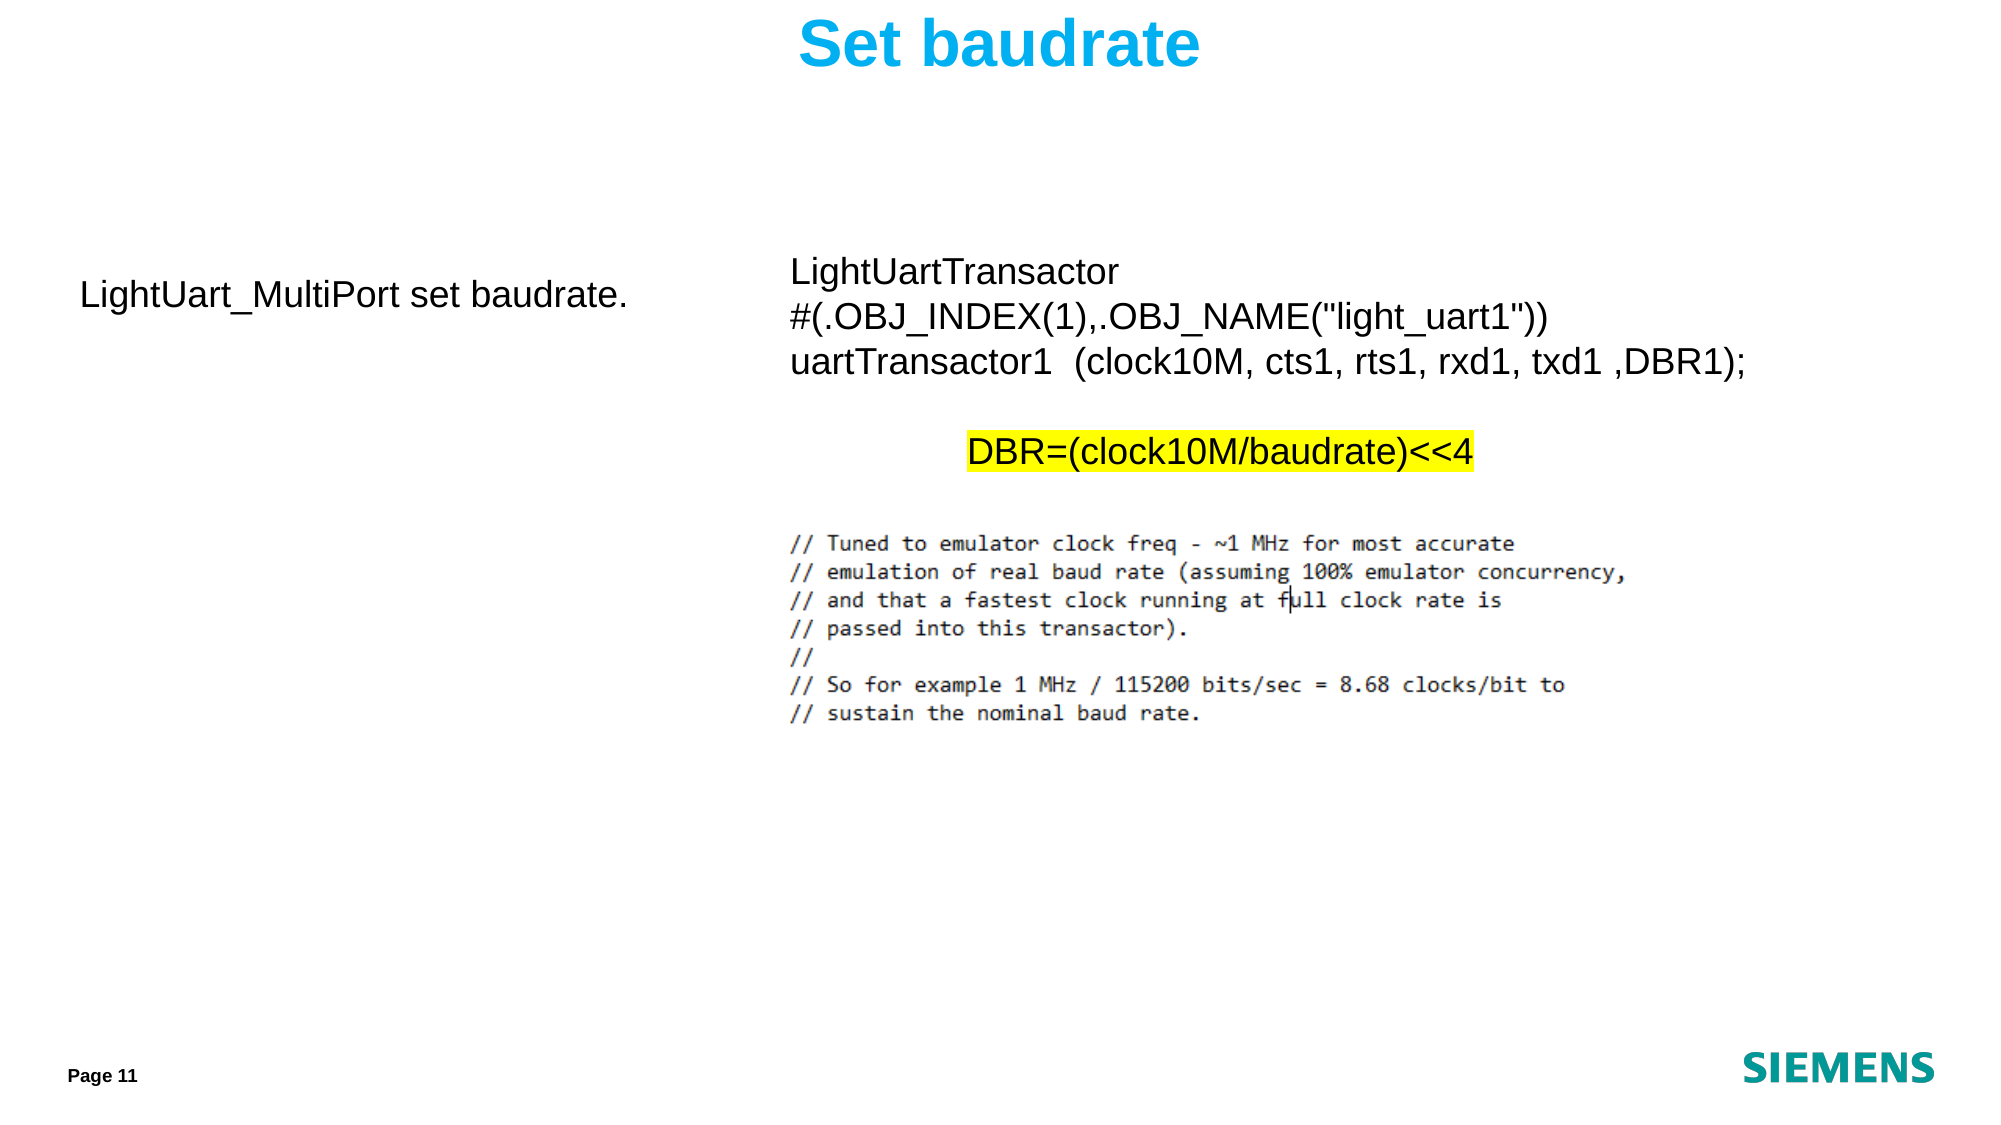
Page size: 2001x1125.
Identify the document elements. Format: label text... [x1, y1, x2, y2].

text_box LightUart_MultiPort set baudrate. [79, 269, 735, 360]
text_box LightUartTransactor #(.OBJ_INDEX(1),.OBJ_NAME("light_uart1")) uartTransactor1 (clock10M, cts1, rts1, rxd1, txd1 ,DBR1); [775, 239, 1813, 390]
text_box DBR=(clock10M/baudrate)<<4 [967, 426, 1475, 472]
text_box Set baudrate [0, 0, 2000, 80]
slide_number Page 11 [67, 1035, 174, 1125]
picture [777, 529, 1648, 733]
picture [1744, 1052, 1934, 1083]
